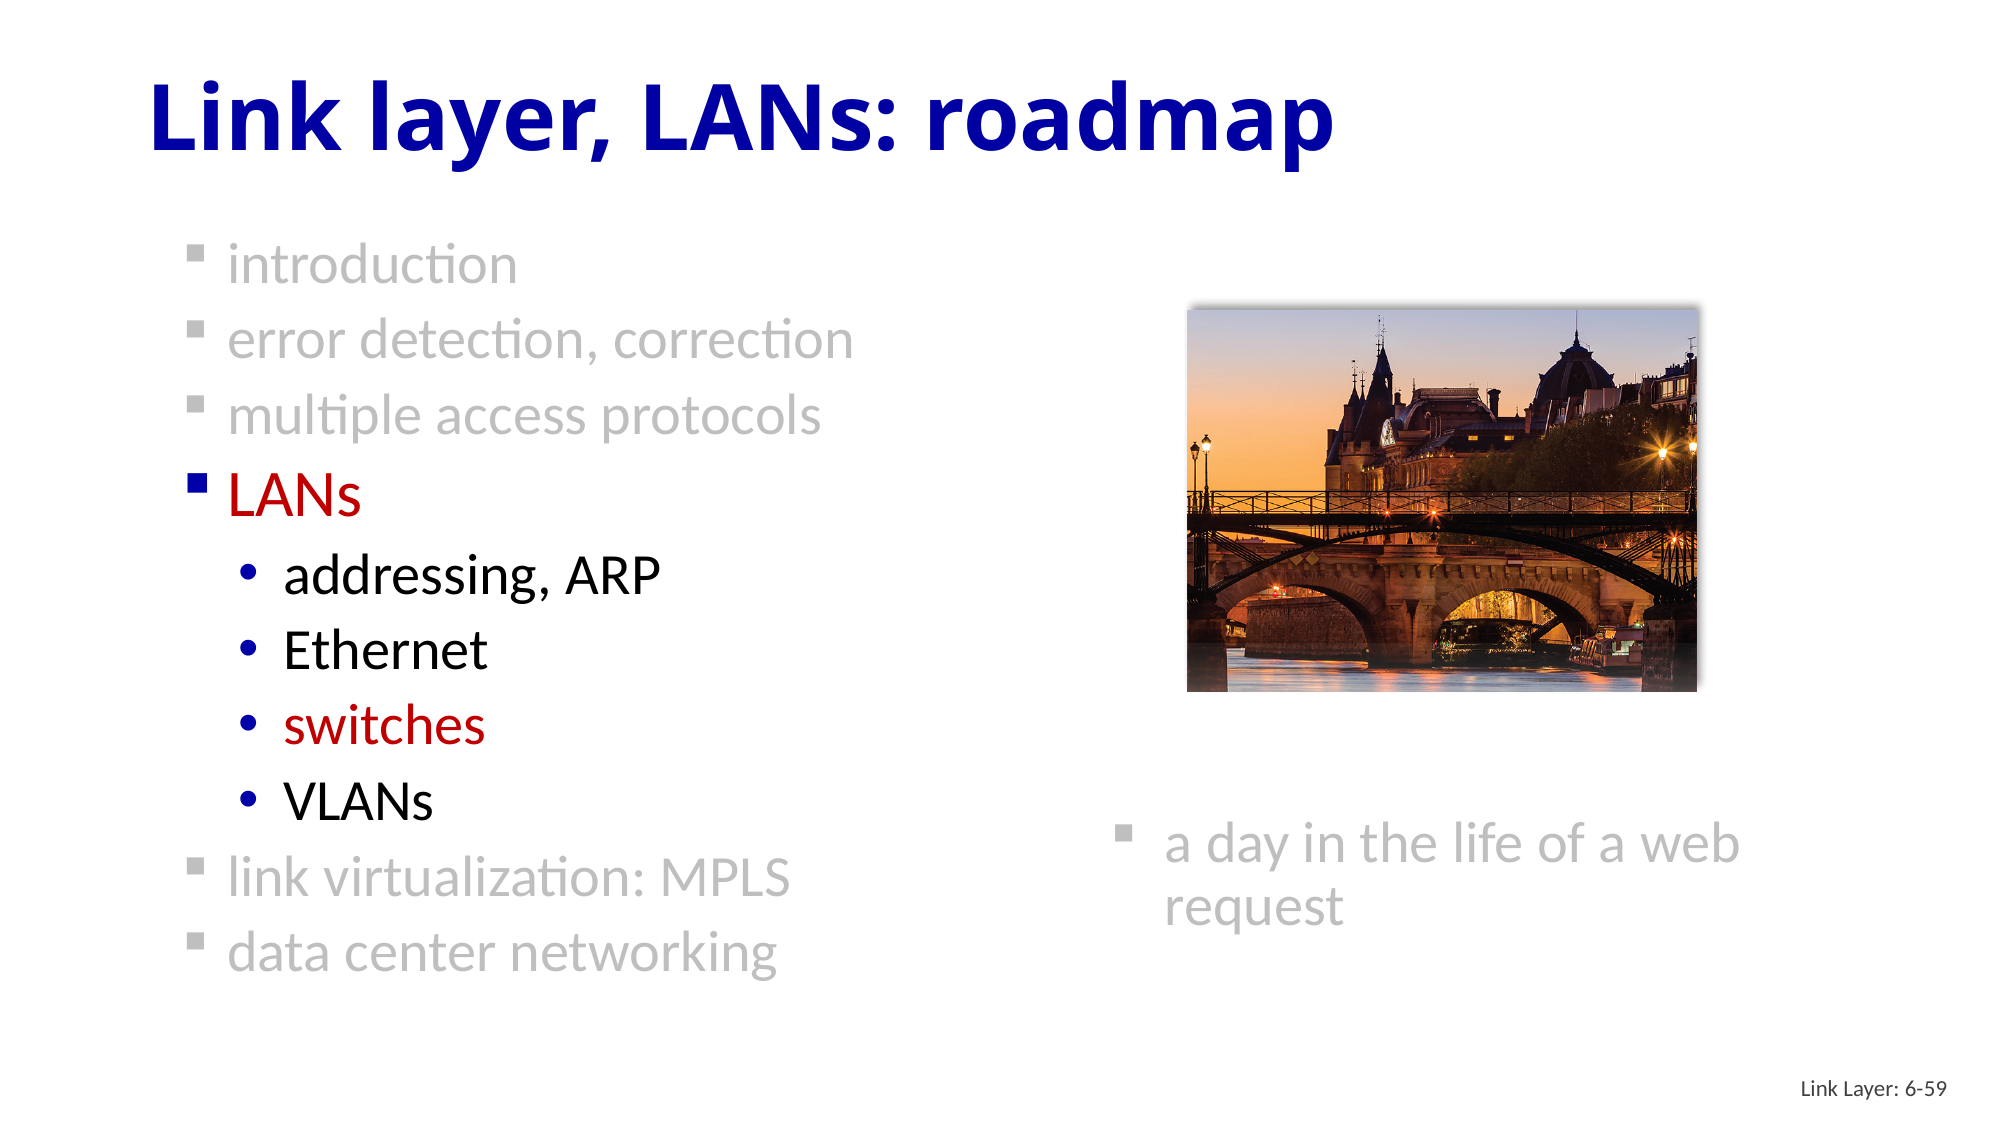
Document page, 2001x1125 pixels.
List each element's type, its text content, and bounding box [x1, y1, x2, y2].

text_box introduction error detection, correction multiple access protocols LANs addressing, ARP Ethernet switches VLANs link virtualization: MPLS data center networking [165, 225, 1080, 1053]
text_box a day in the life of a web request [1080, 804, 1907, 966]
title Link layer, LANs: roadmap [131, 47, 1856, 195]
picture [1187, 310, 1697, 692]
slide_number Link Layer: 6-59 [1512, 1056, 1963, 1117]
